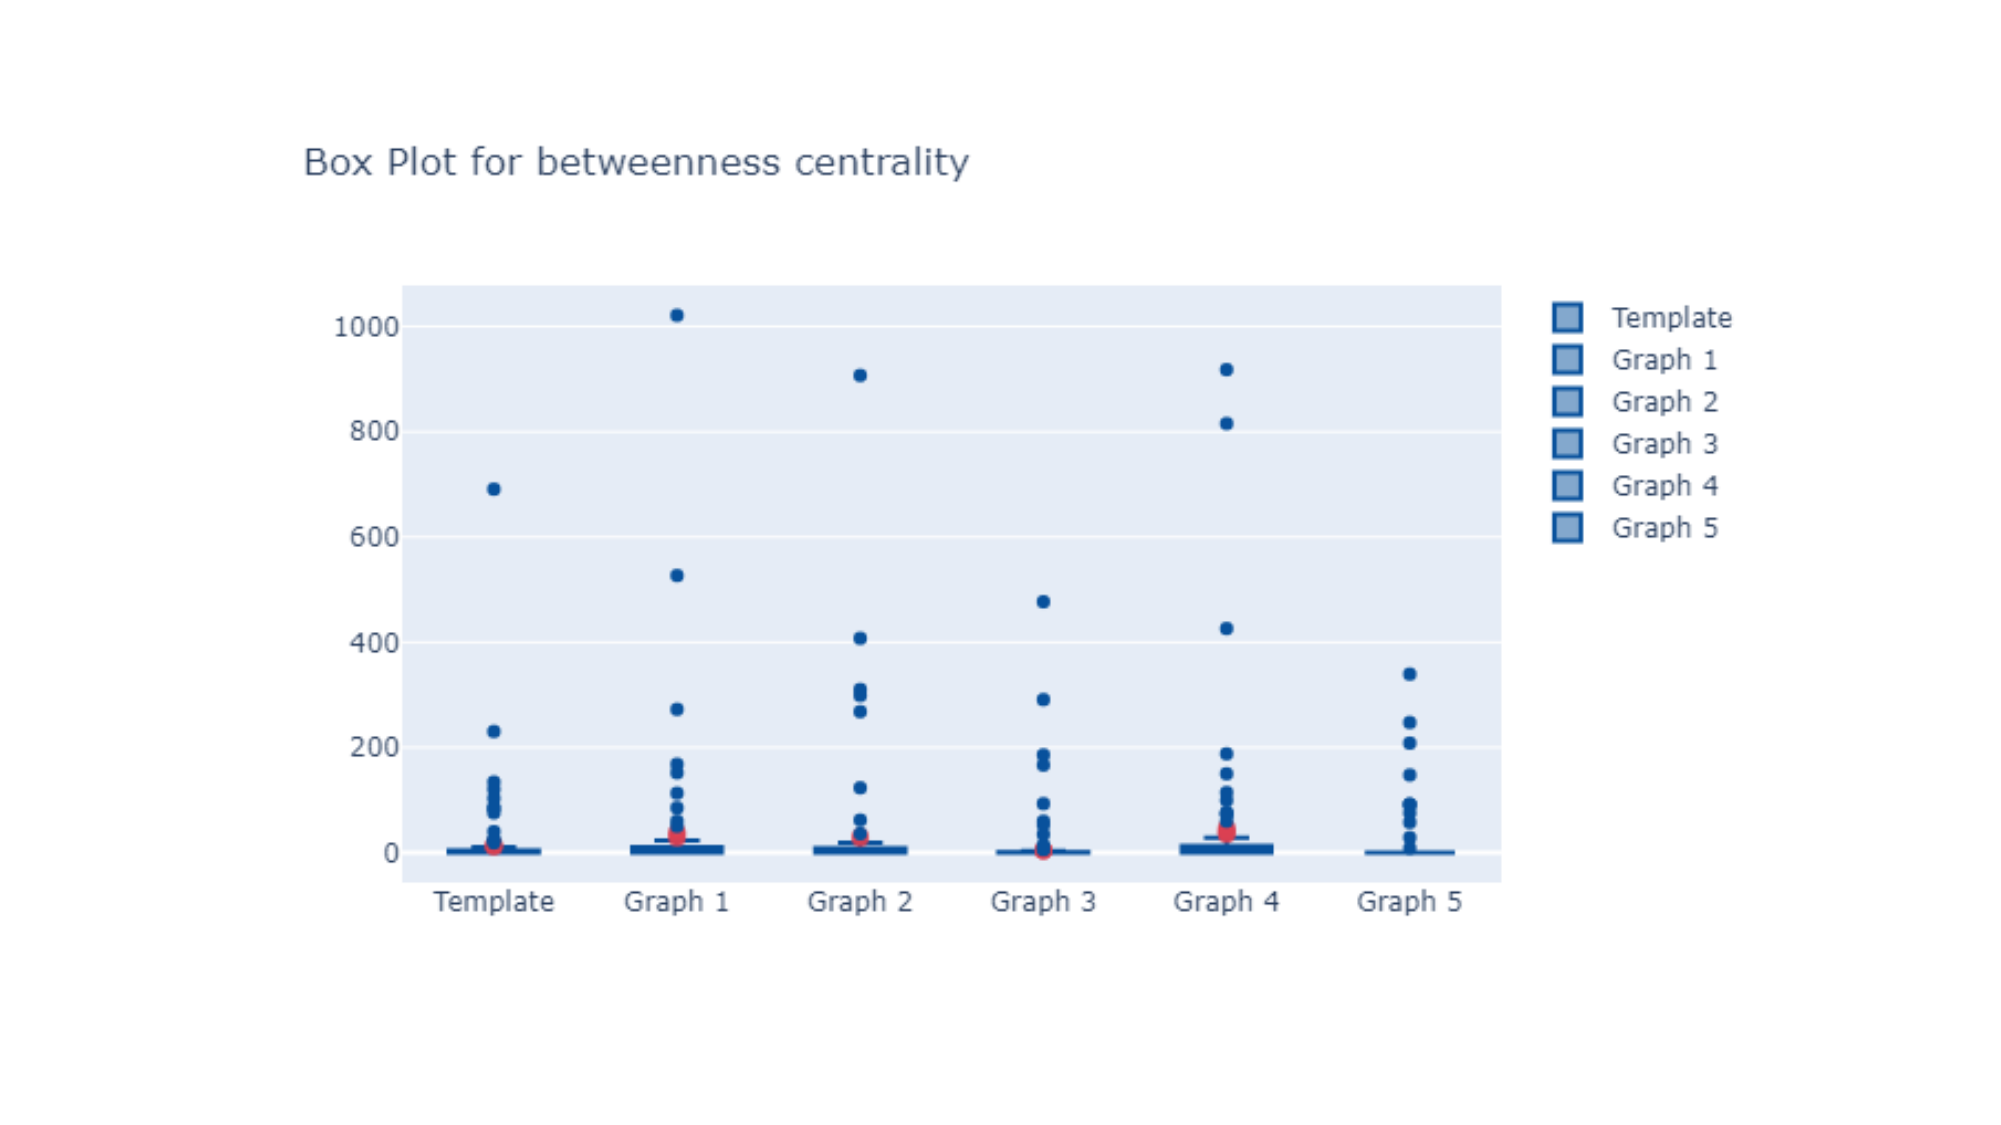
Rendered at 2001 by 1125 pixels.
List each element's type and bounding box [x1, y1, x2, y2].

picture [226, 65, 1774, 1060]
